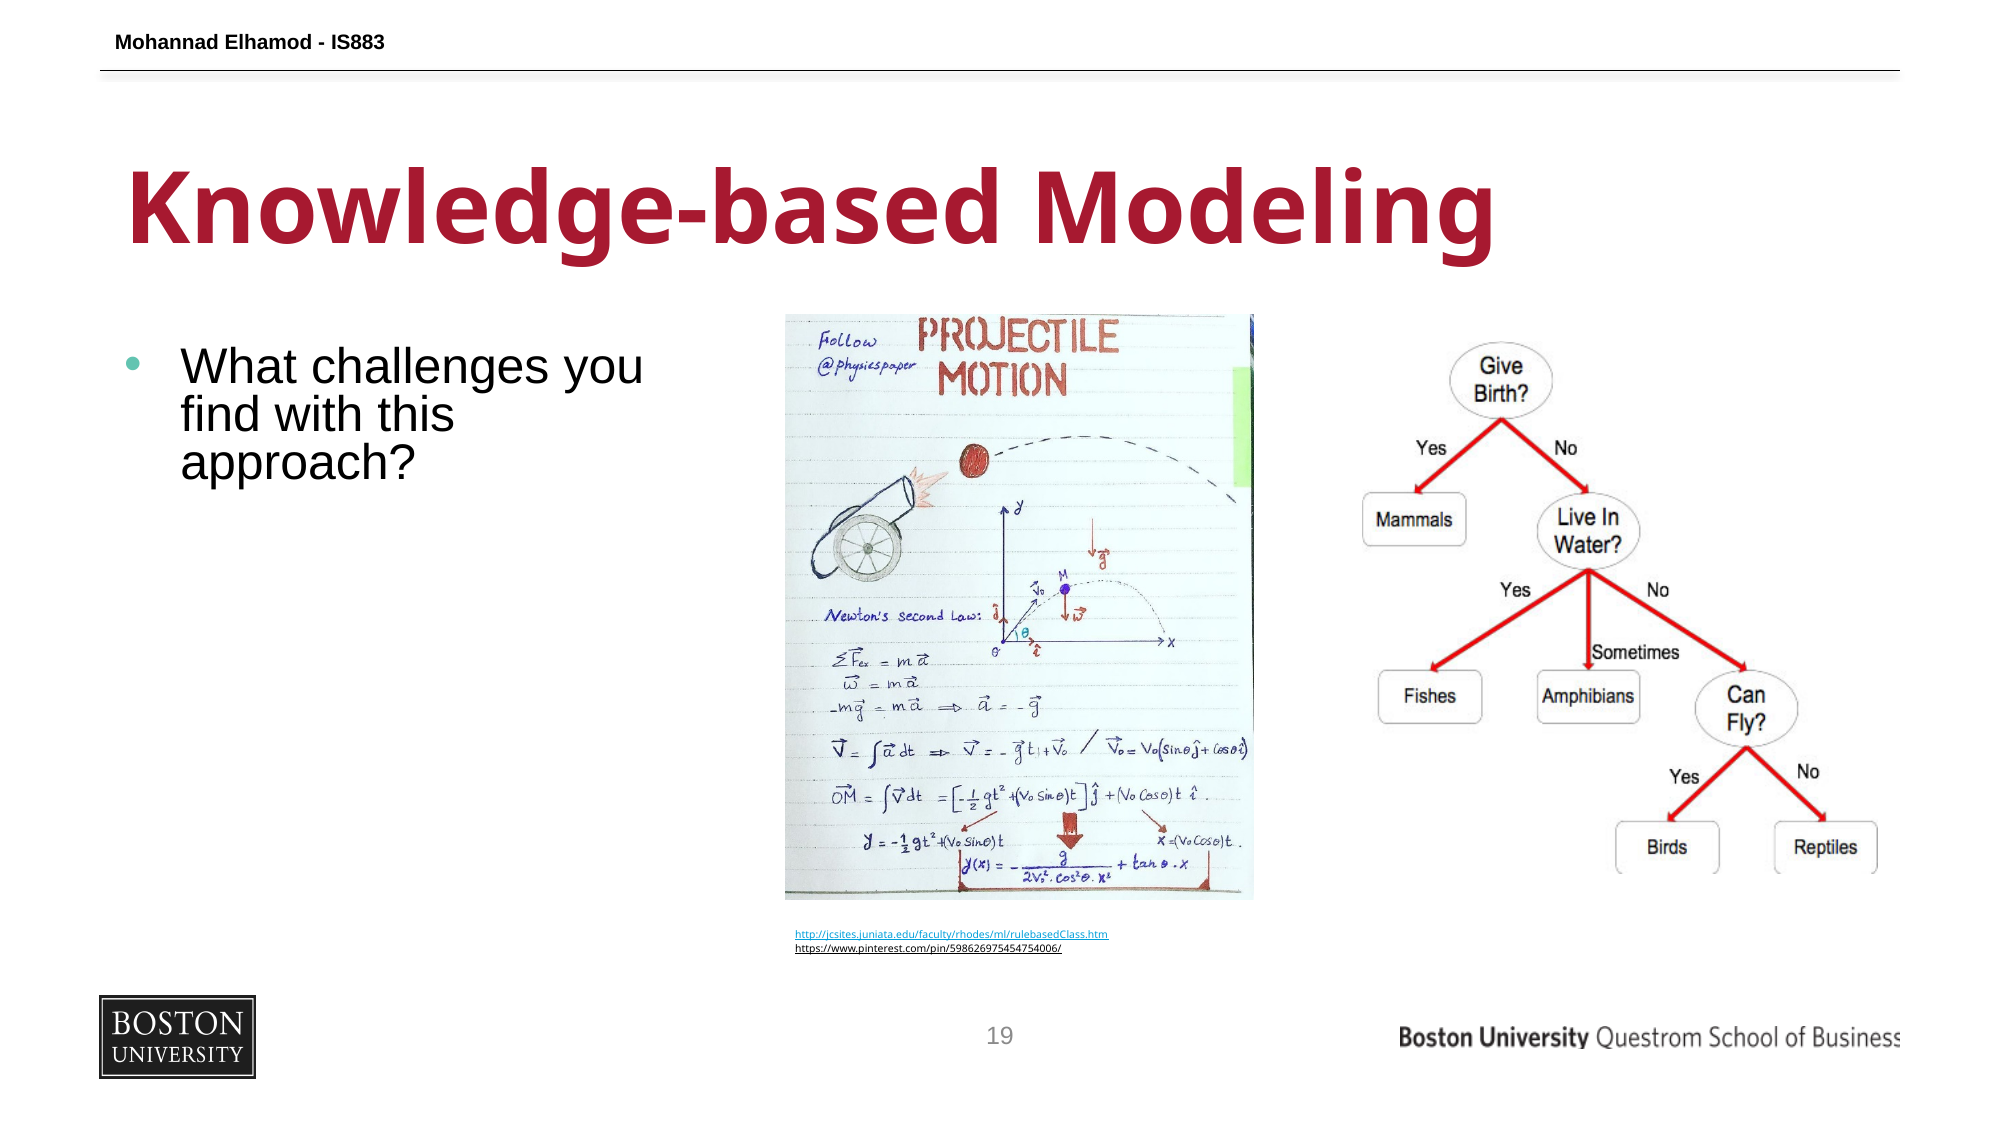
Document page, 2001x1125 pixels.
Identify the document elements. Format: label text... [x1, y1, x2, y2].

footer Mohannad Elhamod - IS883 [99, 10, 734, 71]
picture [785, 314, 1254, 901]
text_box http://jcsites.juniata.edu/faculty/rhodes/ml/rulebasedClass.htm https://www.pinterest.com/pin/598626975454754006/ [780, 920, 1254, 1001]
list What challenges you find with this approach? [109, 337, 717, 966]
picture [1362, 341, 1878, 874]
picture [99, 995, 256, 1079]
slide_number 19 [766, 1004, 1234, 1065]
title Knowledge-based Modeling [109, 137, 1900, 270]
